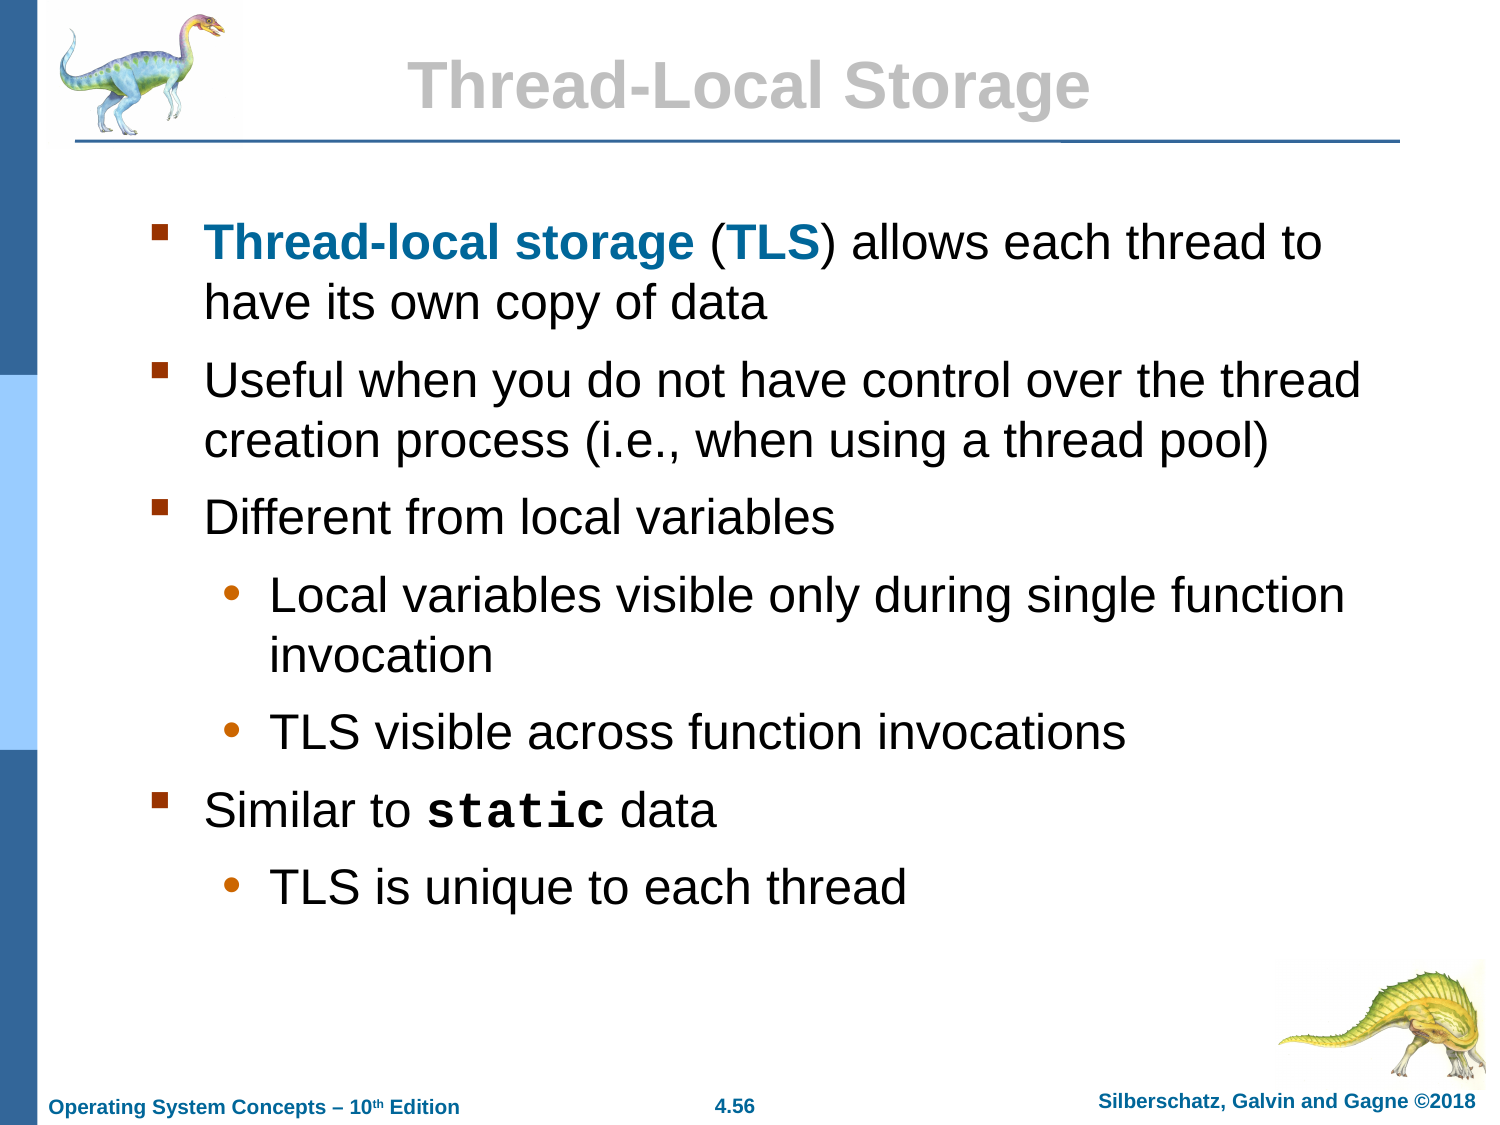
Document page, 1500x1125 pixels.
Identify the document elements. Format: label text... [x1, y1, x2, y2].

picture [46, 0, 243, 149]
list Thread-local storage (TLS) allows each thread to have its own copy of data Useful when you do not have control over the thread creation process (i.e., when using a thread pool) Different from local variables Local variables visible only during single function invocation TLS visible across function invocations Similar to static data TLS is unique to each thread [132, 202, 1407, 937]
title Thread-Local Storage [75, 35, 1425, 130]
picture [1275, 959, 1486, 1090]
